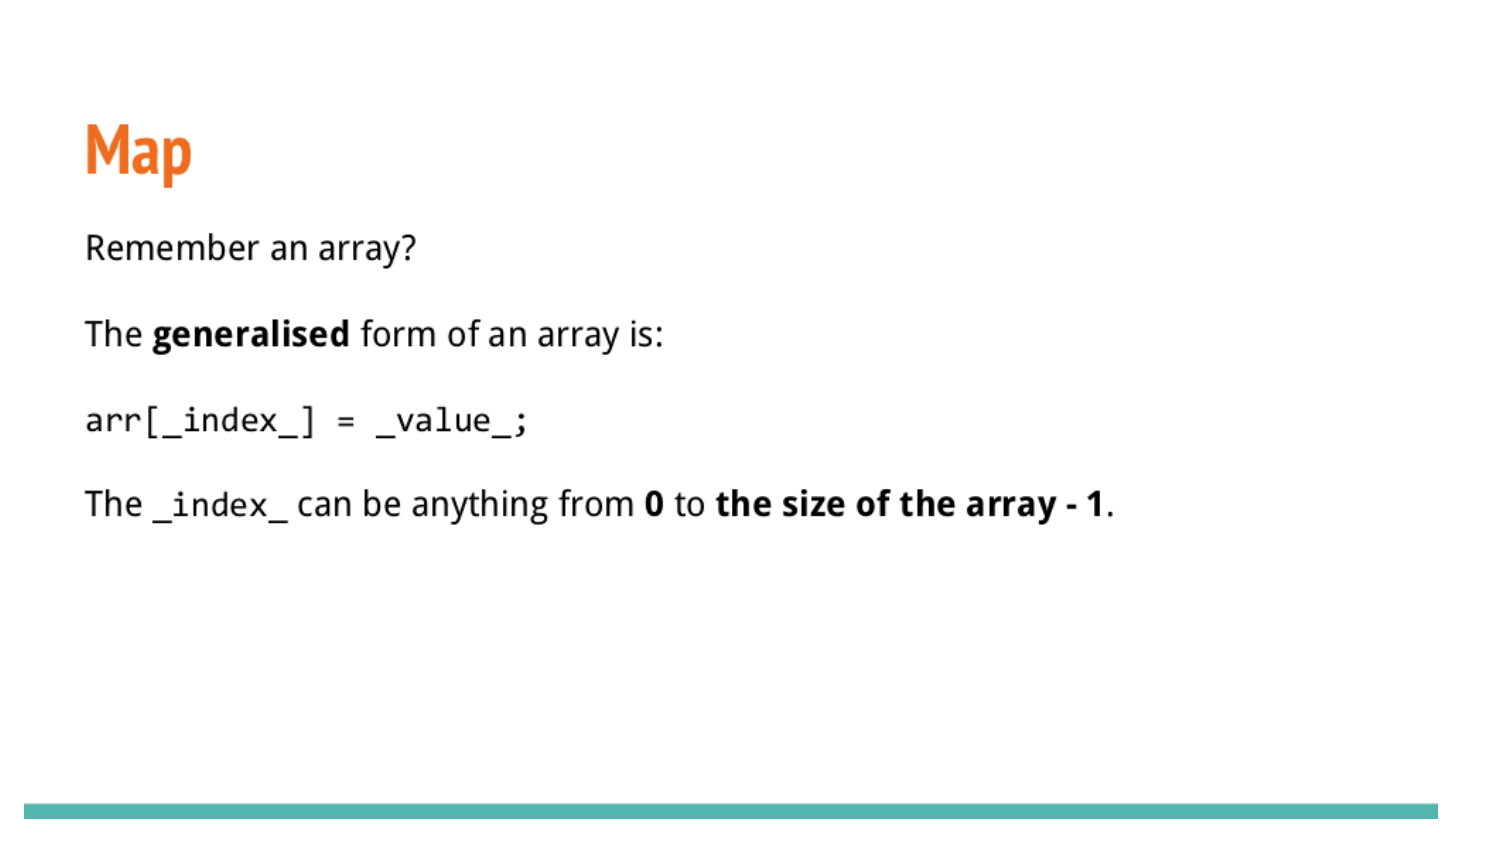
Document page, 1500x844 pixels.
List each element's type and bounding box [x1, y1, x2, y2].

picture [24, 24, 1438, 819]
